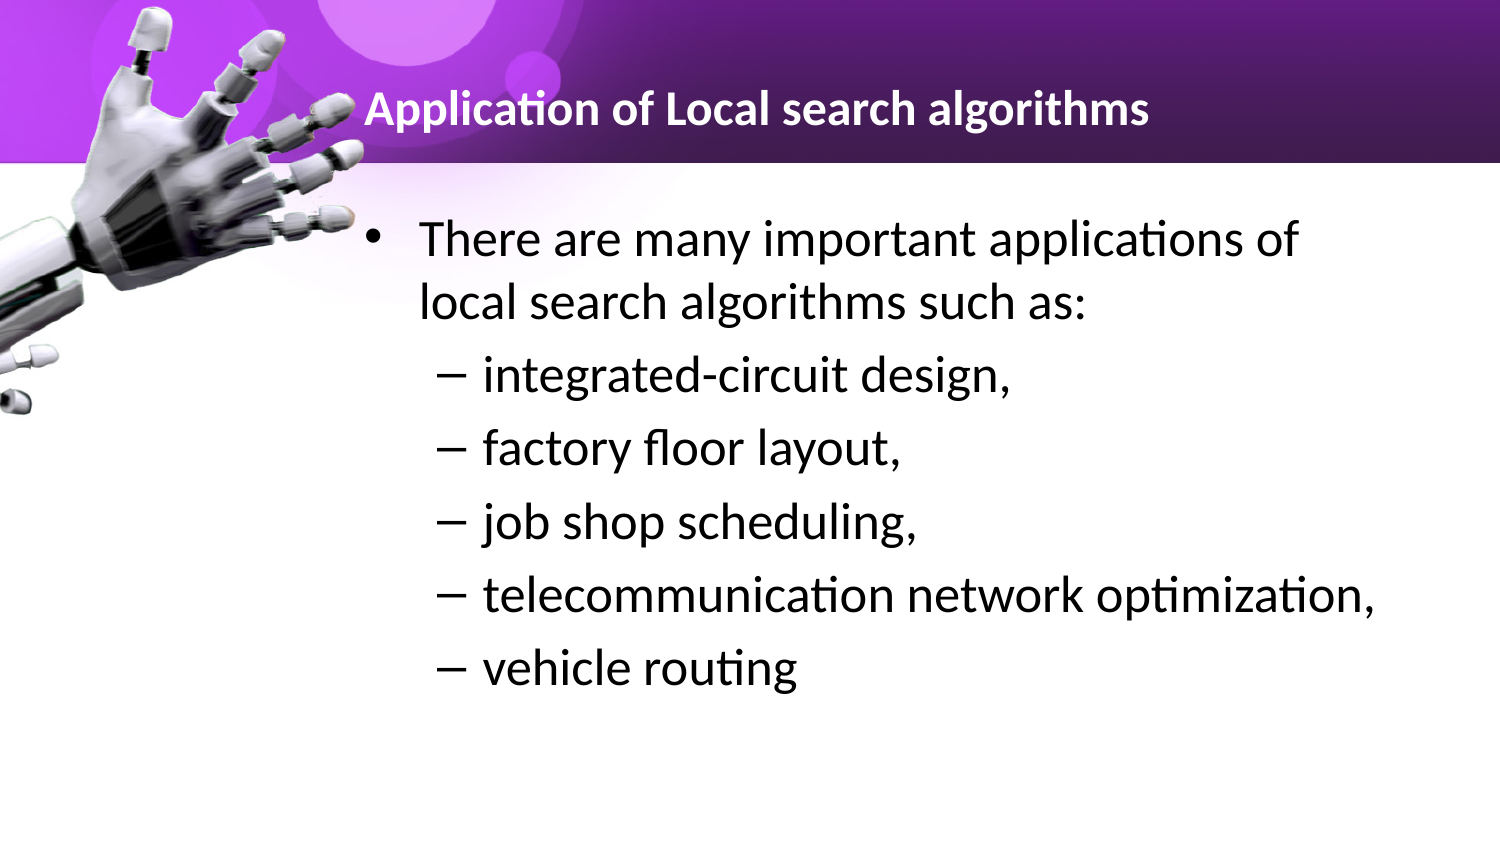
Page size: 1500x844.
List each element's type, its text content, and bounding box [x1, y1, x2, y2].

title Application of Local search algorithms [349, 46, 1402, 166]
picture [0, 0, 1500, 844]
list There are many important applications of local search algorithms such as: integrated-circuit design, factory floor layout, job shop scheduling, telecommunication network optimization, vehicle routing [349, 196, 1402, 773]
